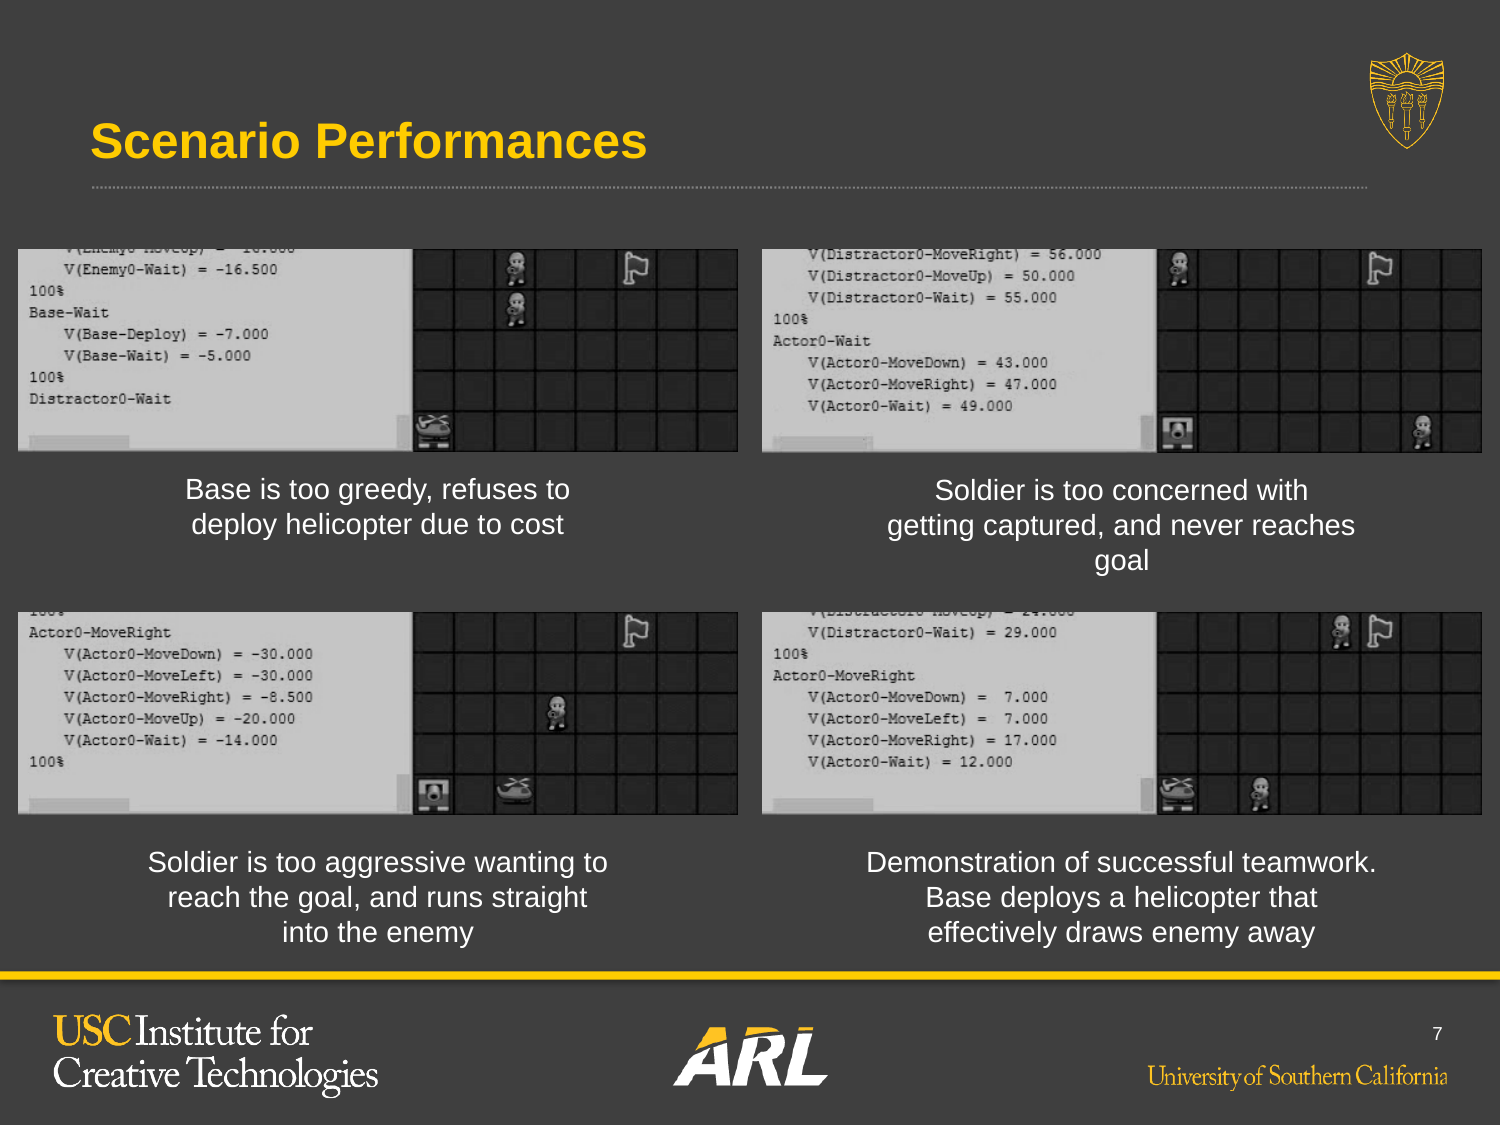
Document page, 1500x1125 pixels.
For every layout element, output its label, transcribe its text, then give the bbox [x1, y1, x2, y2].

picture [18, 249, 738, 452]
picture [18, 612, 738, 816]
picture [762, 249, 1482, 453]
text_box Base is too greedy, refuses to deploy helicopter due to cost [155, 463, 601, 548]
title Scenario Performances [75, 45, 1425, 233]
text_box Demonstration of successful teamwork. Base deploys a helicopter that effectively draws enemy away [846, 836, 1397, 956]
text_box Soldier is too aggressive wanting to reach the goal, and runs straight into the enemy [128, 836, 629, 956]
picture [51, 1011, 380, 1100]
picture [672, 1026, 828, 1086]
text_box Soldier is too concerned with getting captured, and never reaches goal [871, 463, 1372, 584]
picture [762, 612, 1482, 816]
